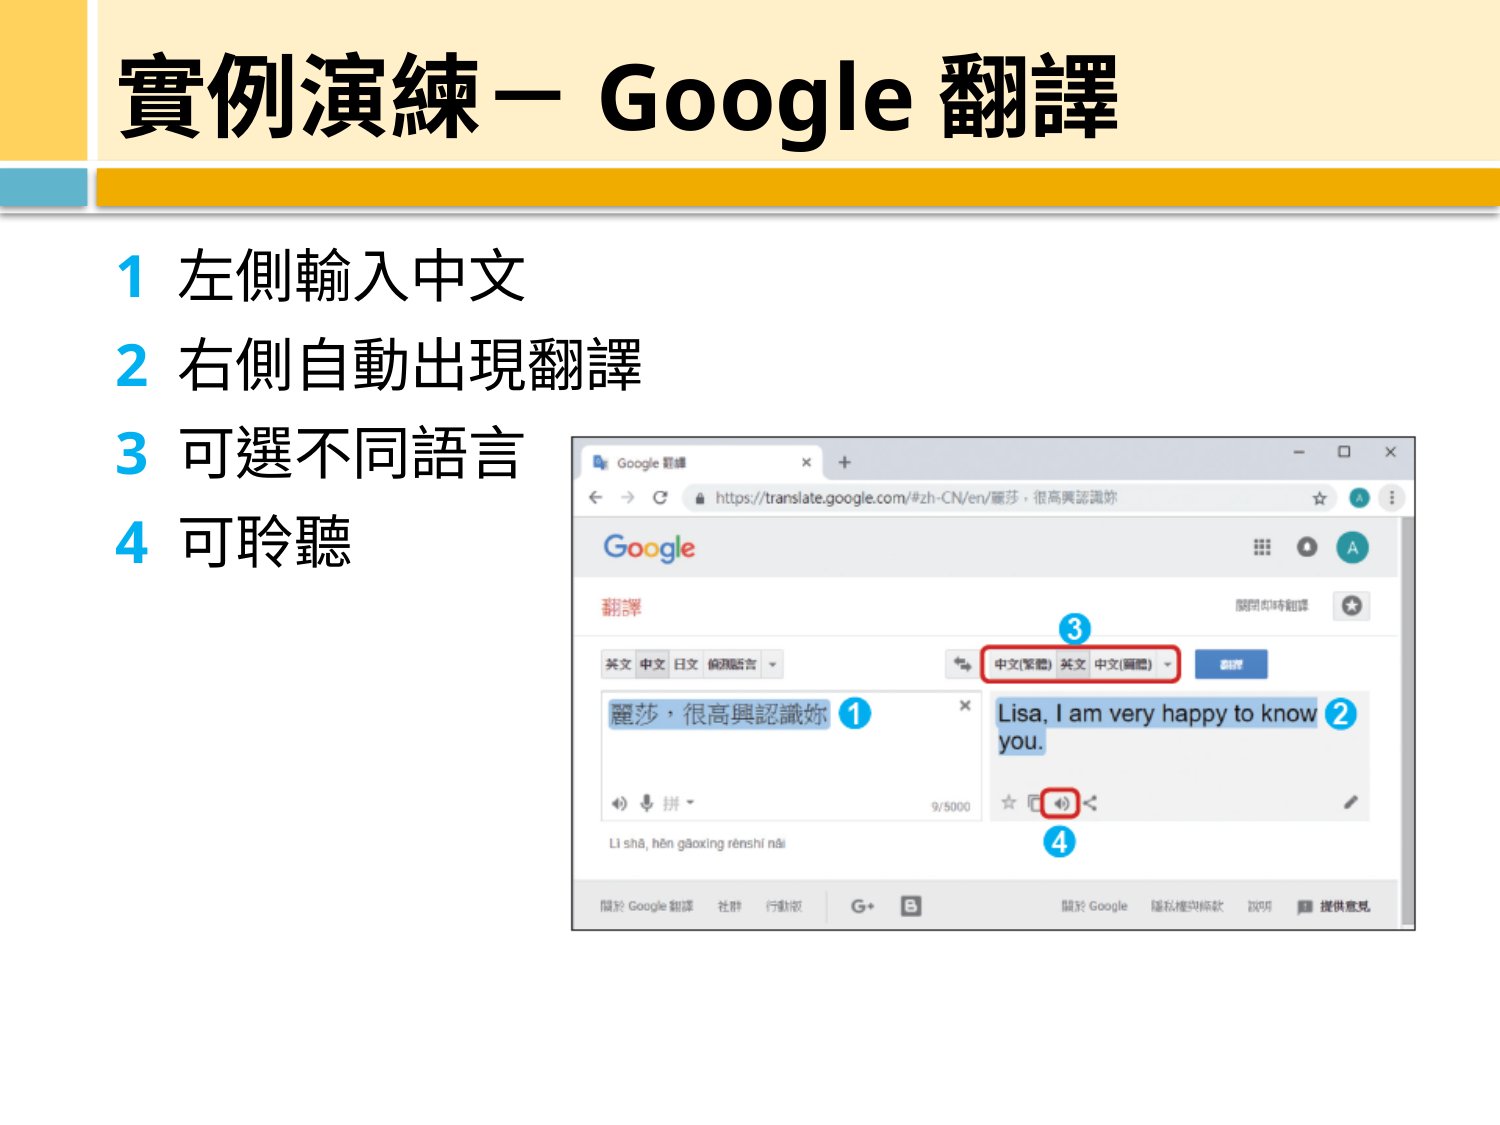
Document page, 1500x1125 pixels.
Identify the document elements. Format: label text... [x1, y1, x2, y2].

title 實例演練－Google翻譯 [100, 26, 1438, 161]
picture [562, 424, 1427, 940]
list 1 左側輸入中文 2 右側自動出現翻譯 3 可選不同語言 4 可聆聽 [100, 231, 1438, 1024]
